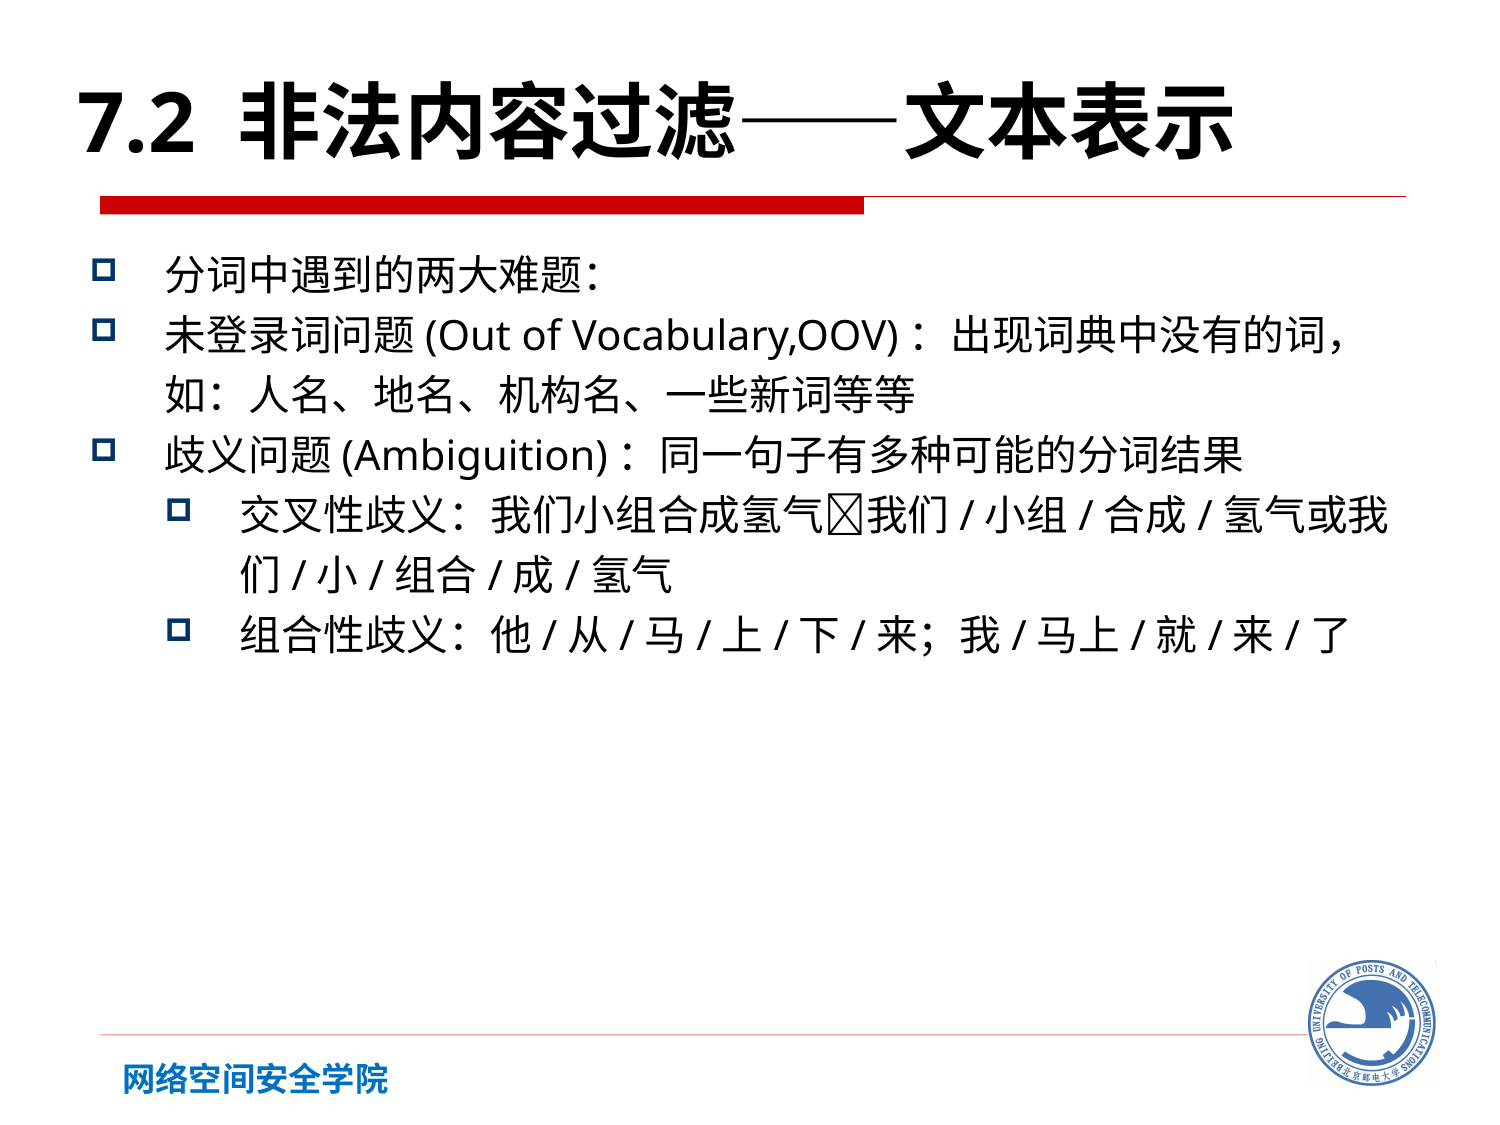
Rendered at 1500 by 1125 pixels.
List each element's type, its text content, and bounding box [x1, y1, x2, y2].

text_box 分词中遇到的两大难题： 未登录词问题(Out of Vocabulary,OOV)：出现词典中没有的词，如：人名、地名、机构名、一些新词等等 歧义问题(Ambiguition)：同一句子有多种可能的分词结果 交叉性歧义：我们小组合成氢气我们/小组/合成/氢气或我们/小/组合/成/氢气 组合性歧义：他/从/马/上/下/来；我/马上/就/来/了 [74, 231, 1425, 1012]
picture [1308, 960, 1436, 1086]
text_box 7.2 非法内容过滤——文本表示 [62, 62, 1384, 178]
slide_number [1074, 1024, 1401, 1103]
